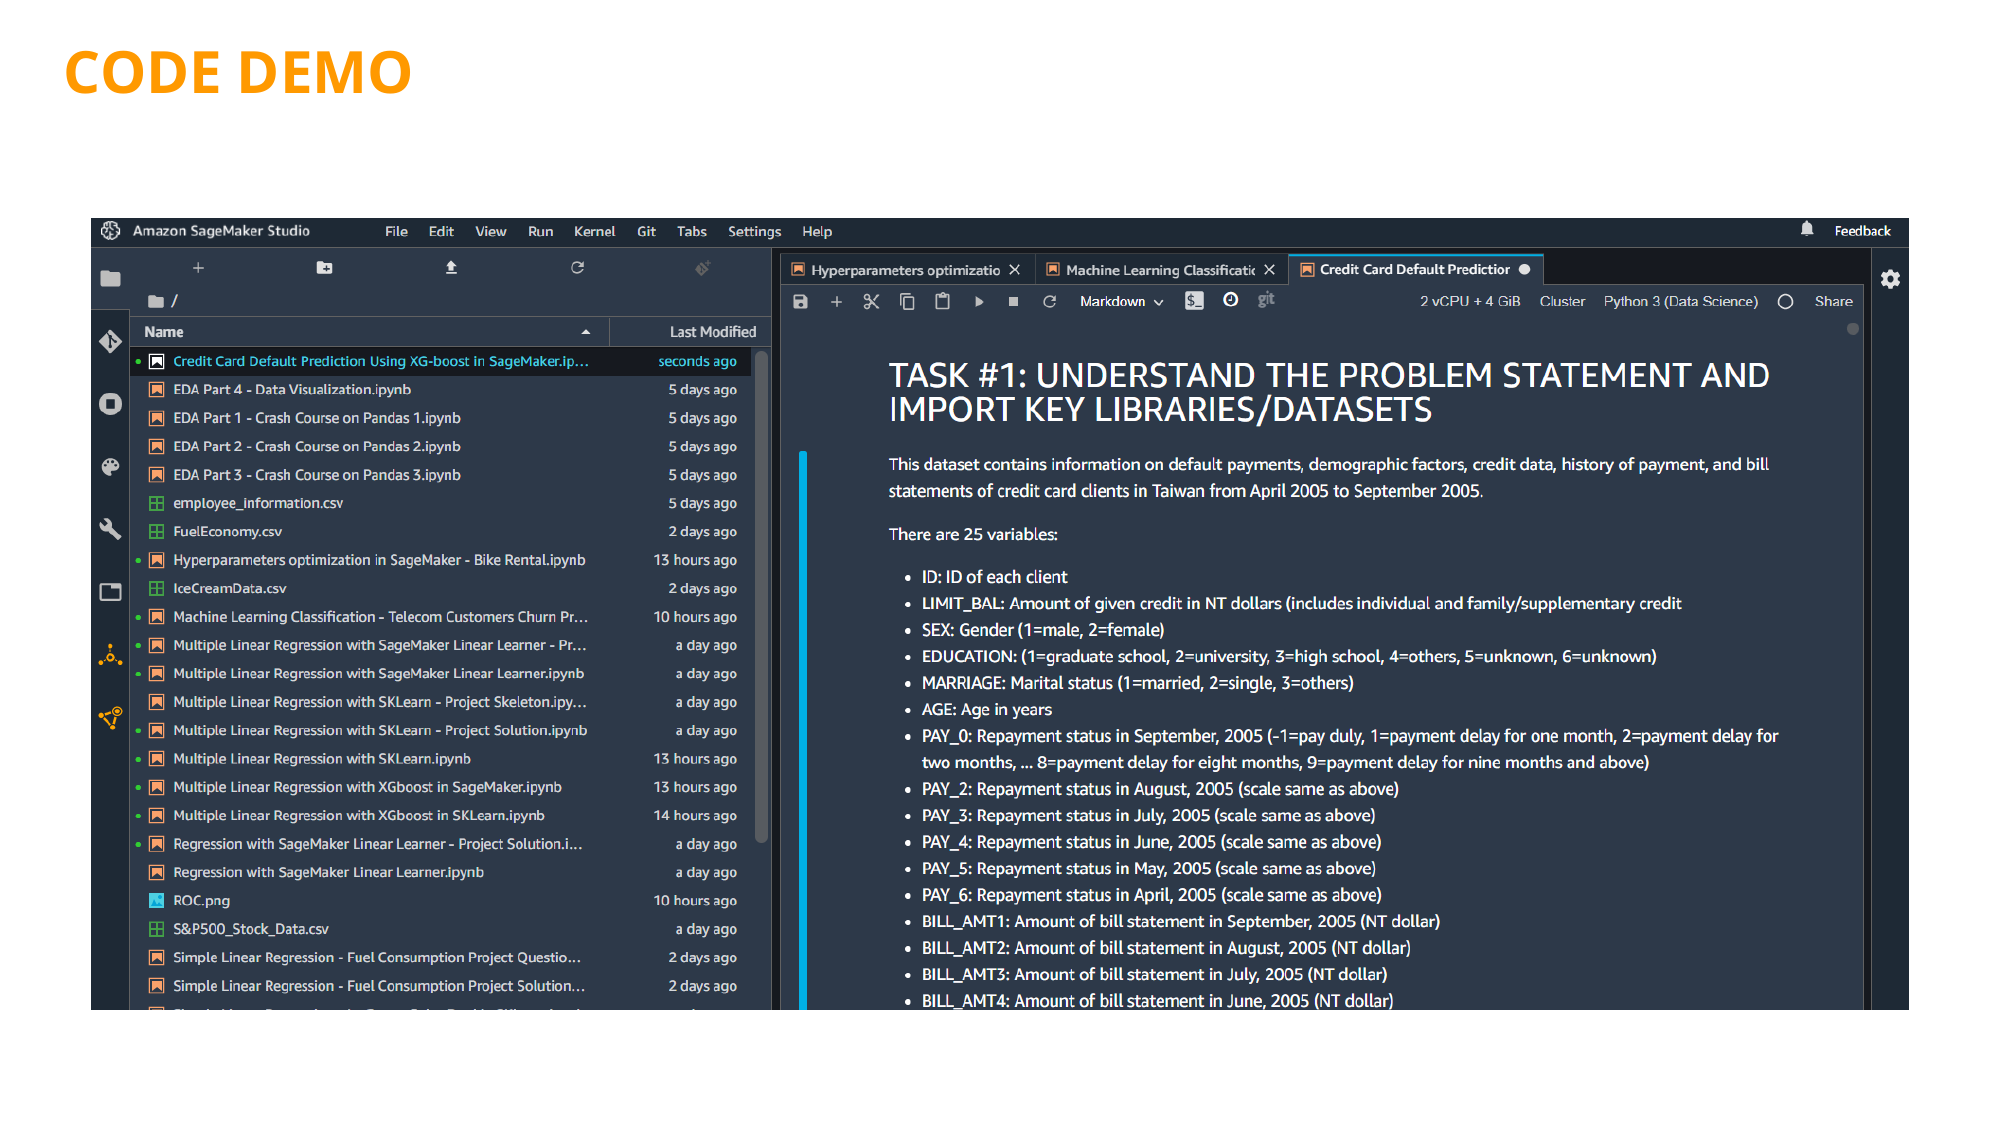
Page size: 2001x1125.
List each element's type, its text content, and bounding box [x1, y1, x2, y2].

text_box CODE DEMO [49, 27, 1951, 113]
picture [91, 218, 1909, 1010]
